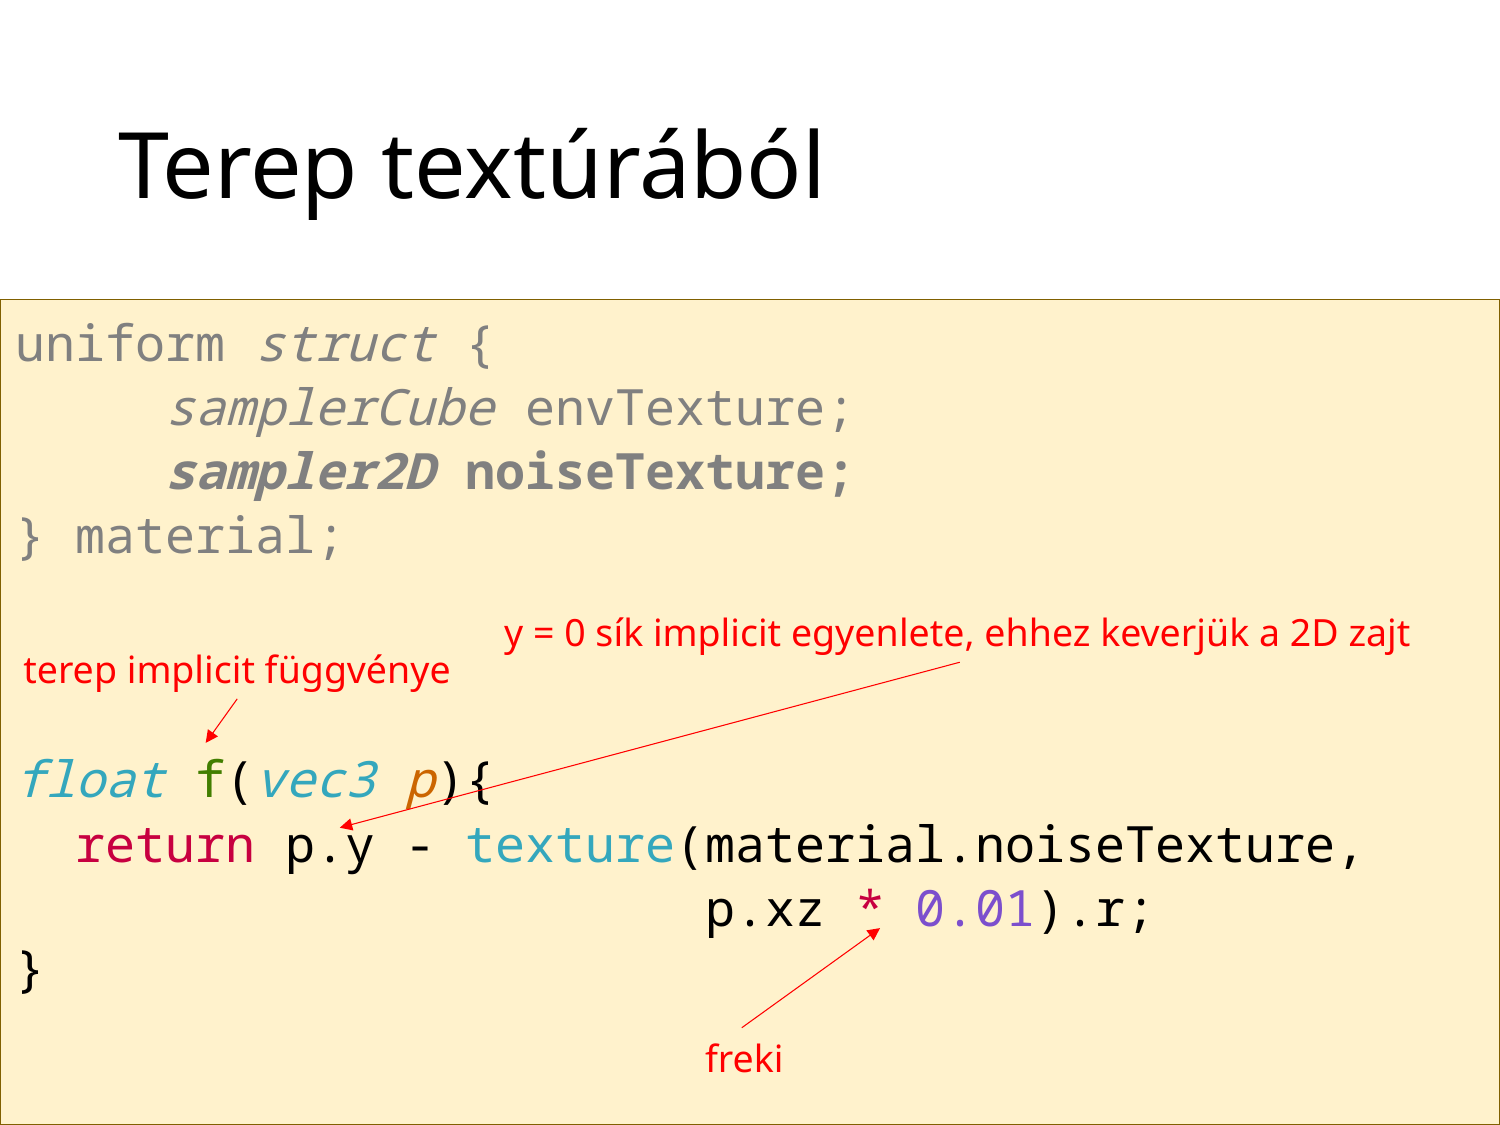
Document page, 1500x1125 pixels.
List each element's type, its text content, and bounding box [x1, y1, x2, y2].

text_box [205, 699, 238, 743]
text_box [339, 662, 960, 828]
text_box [741, 928, 881, 1028]
title Terep textúrából [103, 59, 1397, 278]
text_box y = 0 sík implicit egyenlete, ehhez keverjük a 2D zajt [489, 601, 1427, 662]
text_box freki [690, 1027, 799, 1088]
text_box terep implicit függvénye [8, 639, 466, 699]
list uniform struct { samplerCube envTexture; sampler2D noiseTexture; } material; float f(vec3 p){ return p.y - texture(material.noiseTexture, p.xz * 0.01).r; } [0, 299, 1500, 1125]
